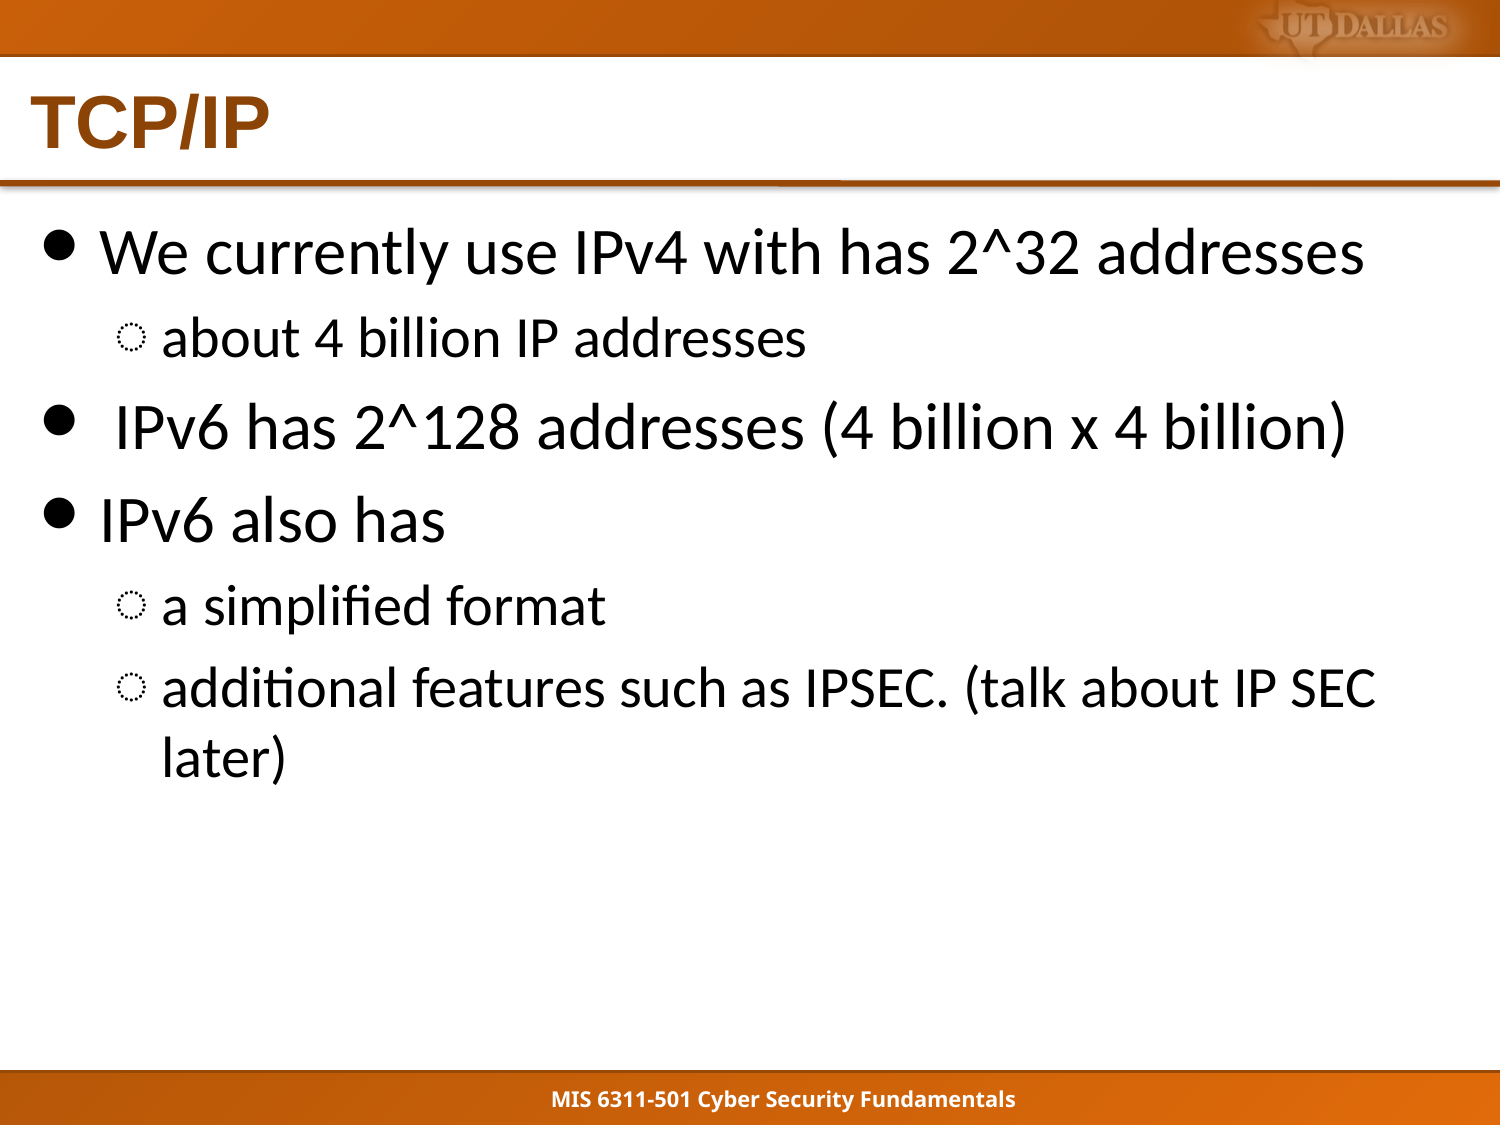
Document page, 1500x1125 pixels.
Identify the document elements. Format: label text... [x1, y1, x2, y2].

title TCP/IP [0, 62, 1500, 176]
picture [1218, 0, 1500, 62]
list We currently use IPv4 with has 2^32 addresses about 4 billion IP addresses IPv6 has 2^128 addresses (4 billion x 4 billion) IPv6 also has a simplified format additional features such as IPSEC. (talk about IP SEC later) [24, 199, 1500, 1077]
